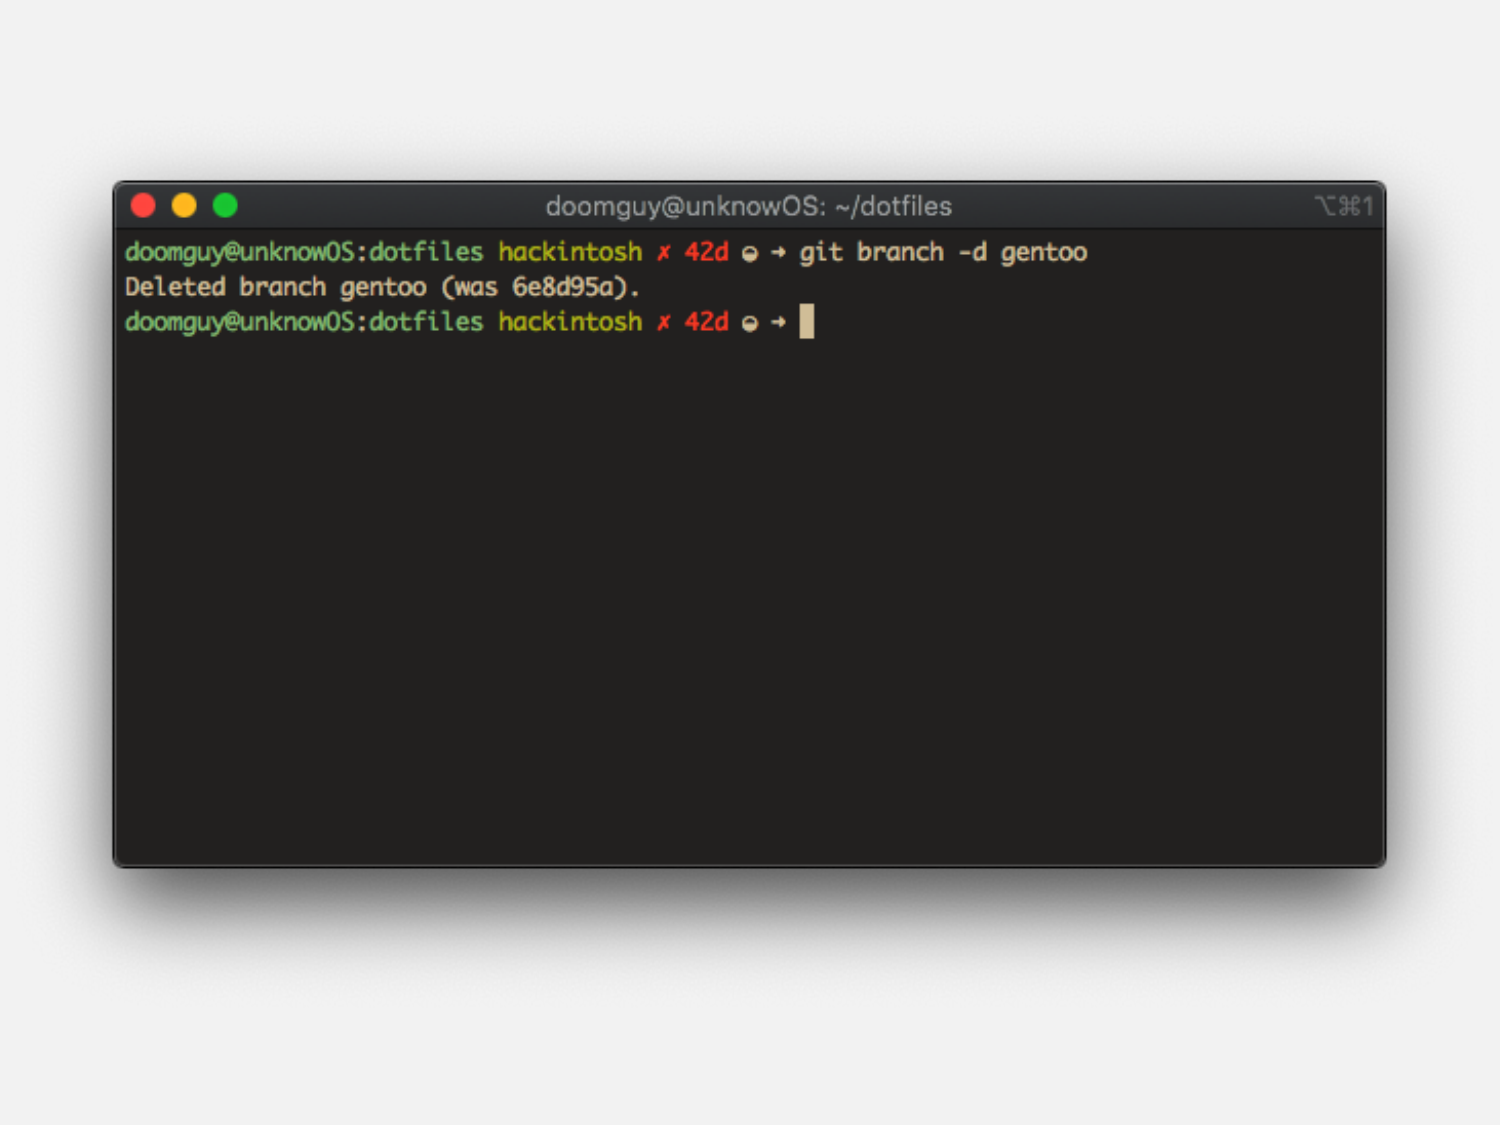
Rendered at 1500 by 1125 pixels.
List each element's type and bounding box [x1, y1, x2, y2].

picture [0, 105, 1500, 1019]
